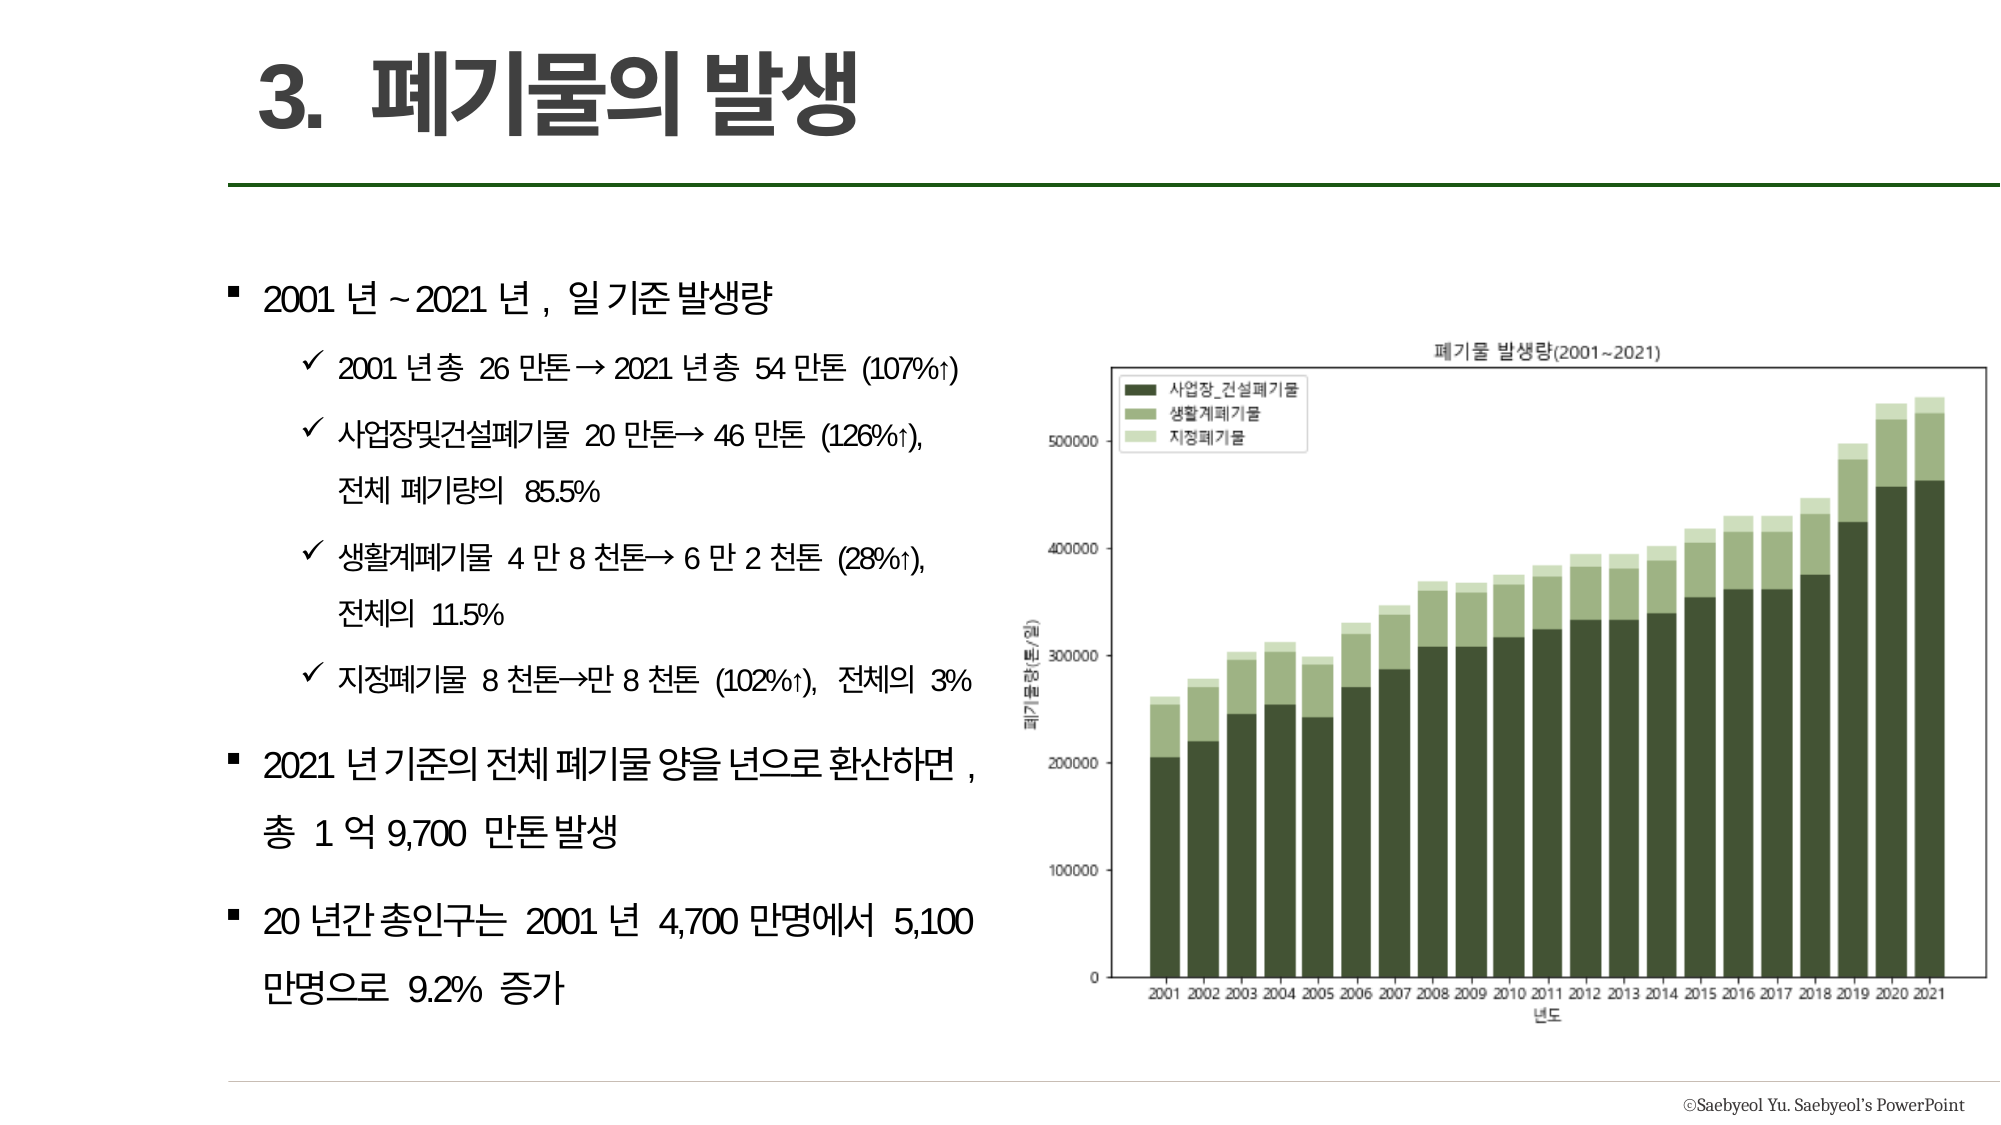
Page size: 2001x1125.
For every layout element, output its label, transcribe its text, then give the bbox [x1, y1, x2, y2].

text_box 2001년~ 2021년, 일 기준 발생량 2001년 총 26만톤 →2021년 총 54만톤 (107%↑) 사업장및건설폐기물 20만톤→46만톤 (126%↑), 전체 폐기량의 85.5% 생활계폐기물 4만8천톤→6만2천톤 (28%↑), 전체의 11.5% 지정폐기물 8천톤→만8천톤 (102%↑), 전체의 3% 2021년 기준의 전체 폐기물 양을 년으로 환산하면, 총 1억9,700 만톤 발생 20년간 총인구는 2001년 4,700만명에서 5,100만명으로 9.2% 증가 [210, 244, 994, 1029]
picture [1014, 337, 1993, 1029]
text_box 3. 폐기물의 발생 [243, 29, 880, 155]
